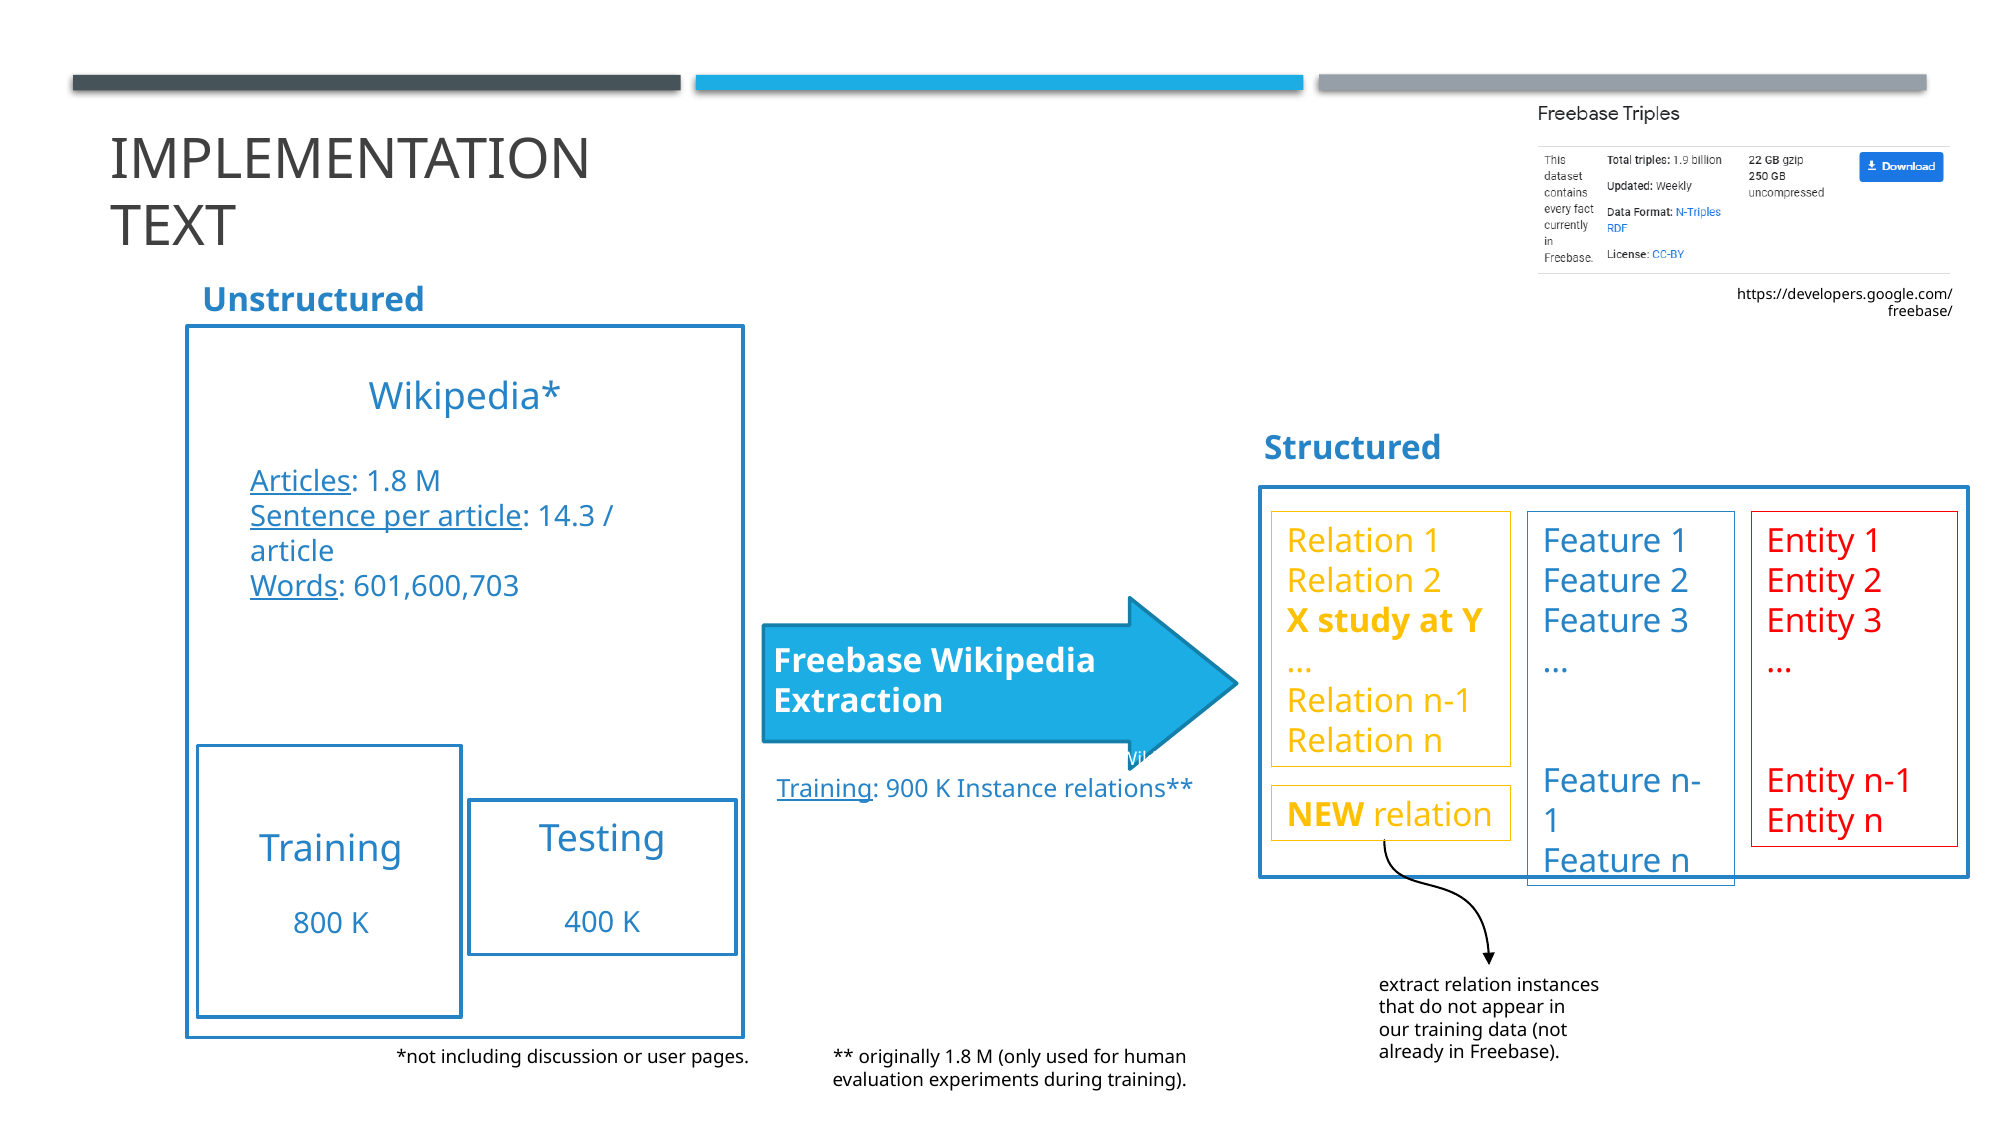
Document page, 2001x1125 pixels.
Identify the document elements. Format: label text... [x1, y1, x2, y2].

text_box Relation 1 Relation 2 X study at Y … Relation n-1 Relation n [1271, 511, 1511, 767]
text_box [1258, 485, 1970, 879]
text_box Freebase Wikipedia Extraction https://github.com/saleiro/Freebase-to-Wikipedia [758, 631, 1232, 777]
text_box [185, 324, 745, 1039]
title IMPLEMENTATION TEXT [95, 115, 1527, 265]
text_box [1373, 849, 1500, 956]
text_box Entity 1 Entity 2 Entity 3 … Entity n-1 Entity n [1751, 511, 1958, 847]
text_box [467, 798, 738, 956]
text_box Training 800 K [197, 816, 465, 947]
text_box Training: 900 K Instance relations** [755, 764, 1216, 810]
text_box NEW relation [1271, 785, 1511, 841]
text_box Structured [1249, 418, 1724, 474]
text_box extract relation instances that do not appear in our training data (not already in Freebase). [1364, 964, 1614, 1070]
text_box Feature 1 Feature 2 Feature 3 … Feature n-1 Feature n [1527, 511, 1735, 886]
text_box Testing 400 K [468, 806, 736, 947]
text_box [761, 596, 1175, 631]
text_box Wikipedia* Articles: 1.8 M Sentence per article: 14.3 / article Words: 601,600,703 [235, 364, 695, 610]
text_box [1533, 98, 1969, 311]
text_box [196, 744, 463, 1019]
text_box [1232, 677, 1239, 690]
text_box *not including discussion or user pages. [364, 1037, 764, 1075]
text_box Unstructured [187, 270, 661, 326]
text_box ** originally 1.8 M (only used for human evaluation experiments during training). [802, 1037, 1202, 1098]
